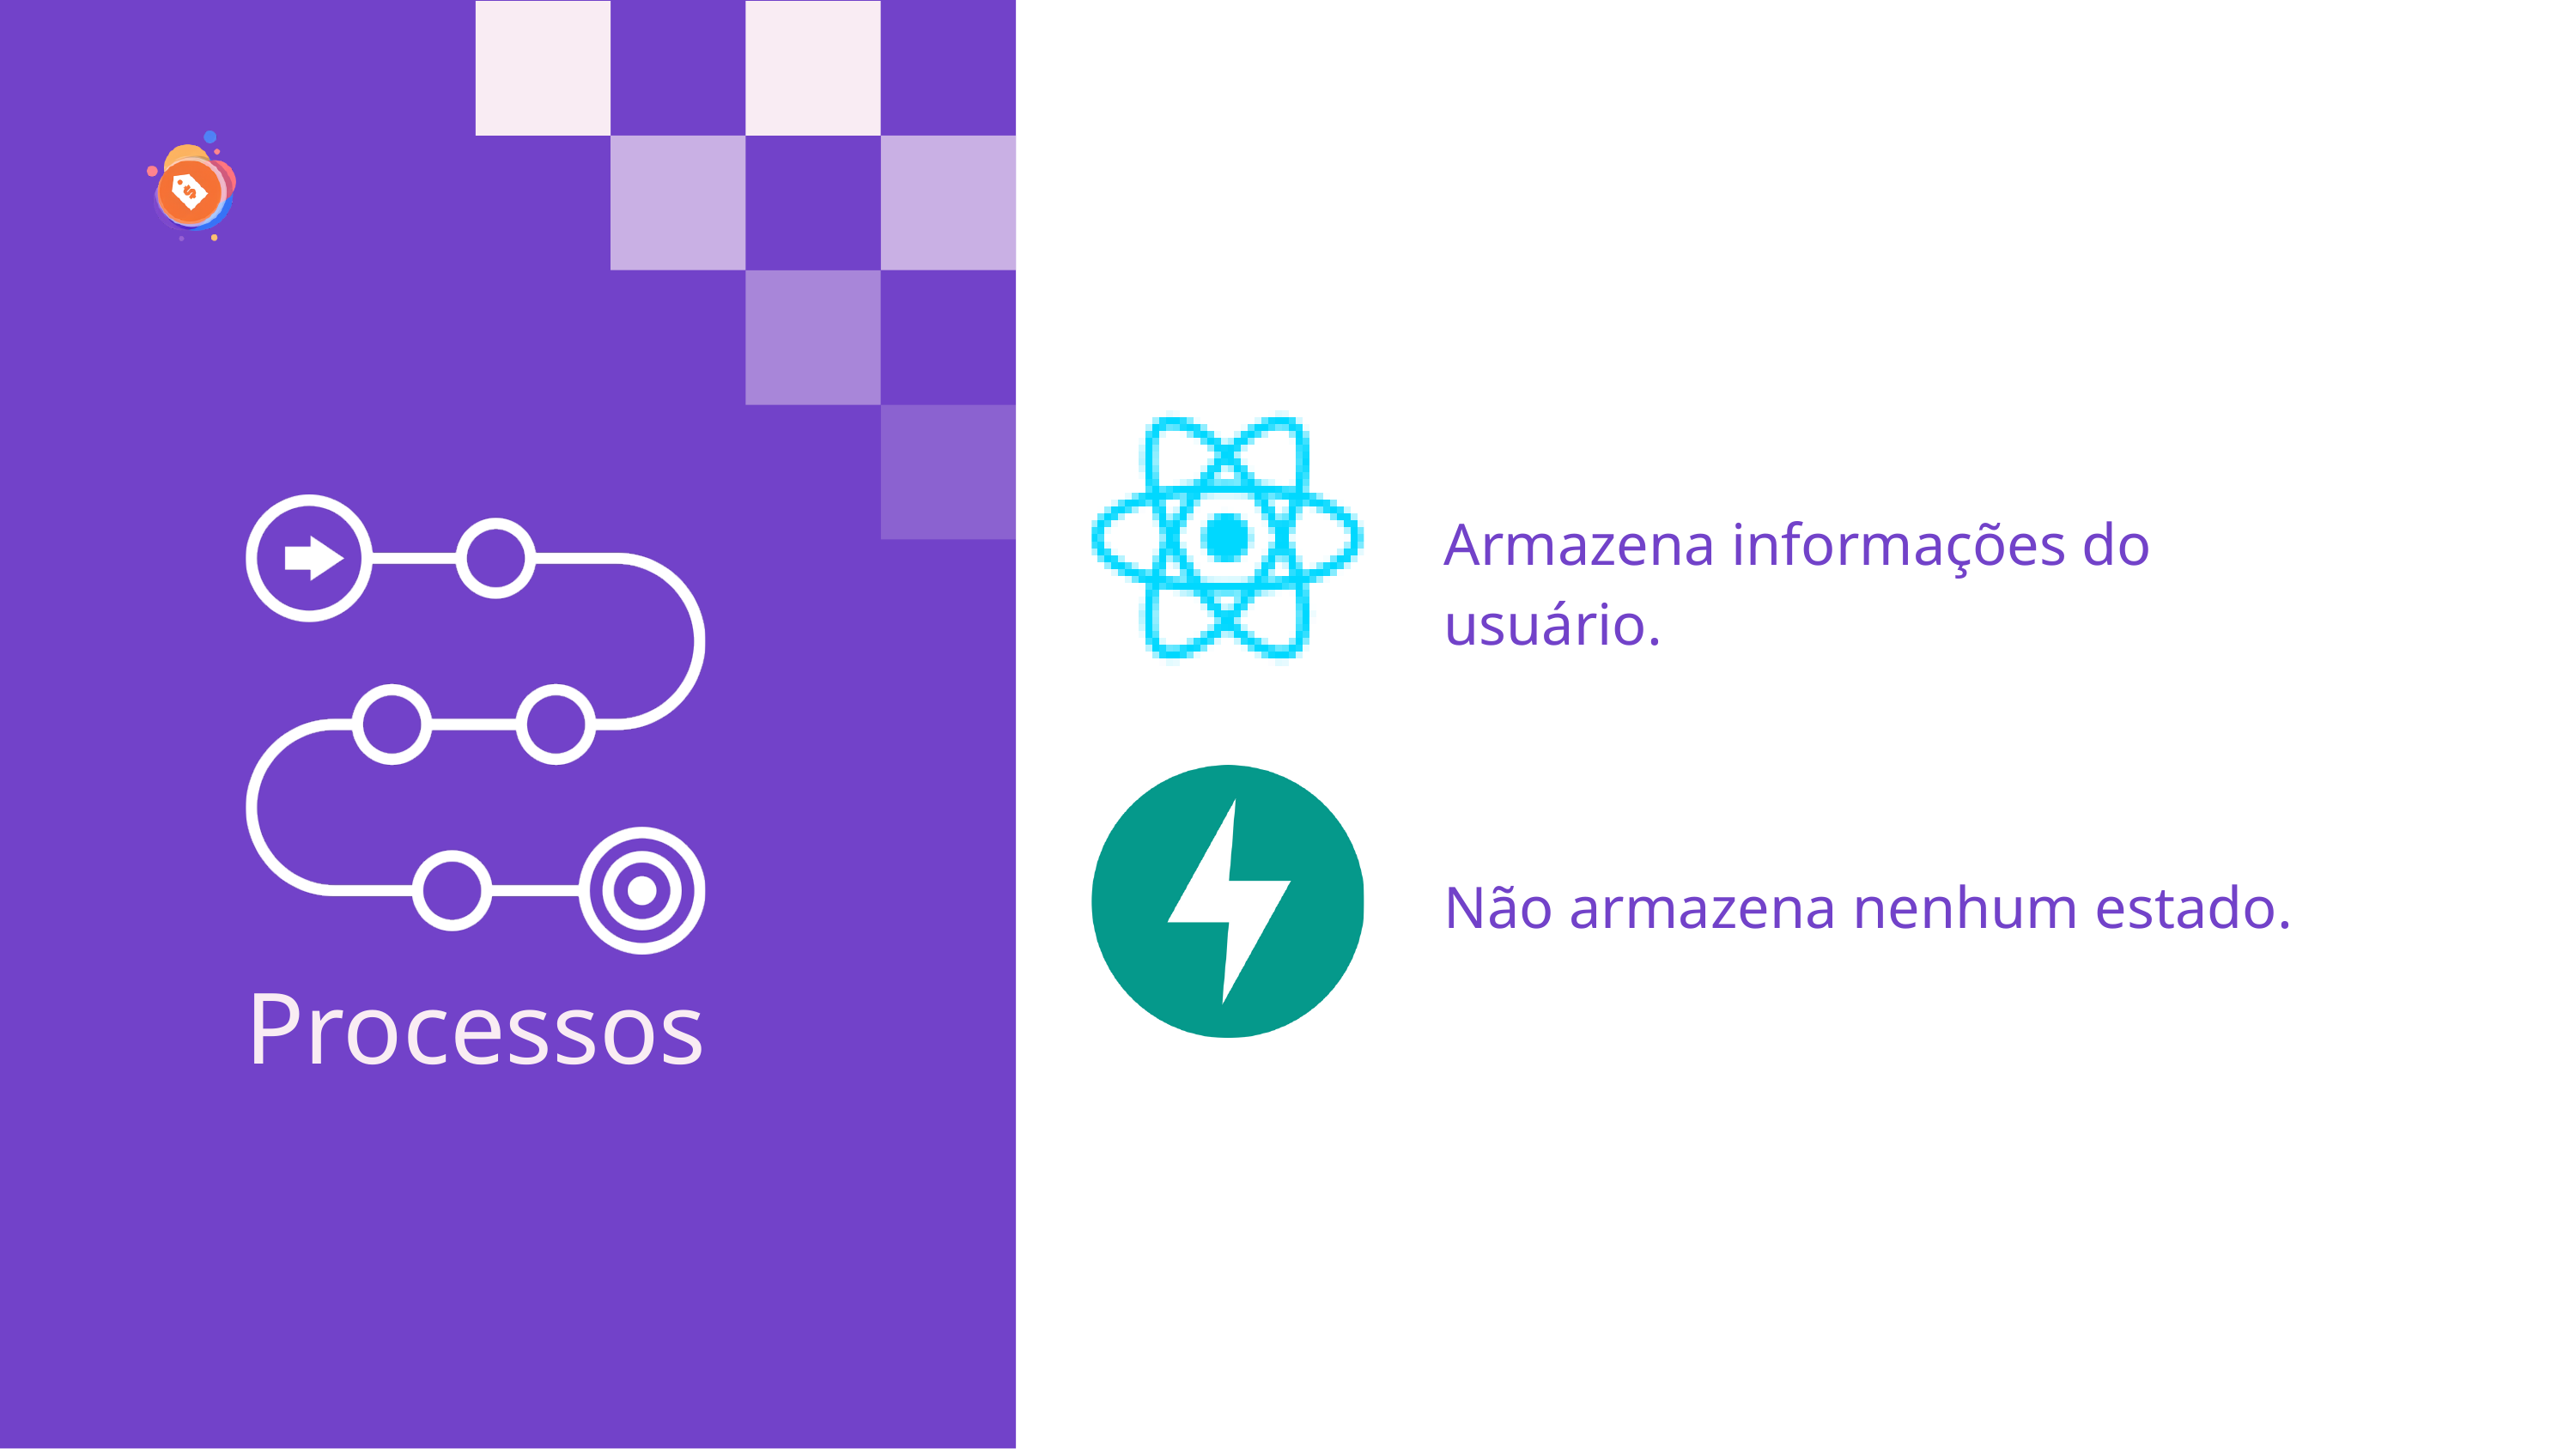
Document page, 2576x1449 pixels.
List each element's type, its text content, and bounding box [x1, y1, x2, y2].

text_box [1091, 765, 1364, 1039]
text_box [880, 404, 1017, 540]
text_box Armazena informações do usuário. [1443, 496, 2382, 657]
text_box [1091, 410, 1364, 666]
text_box [475, 1, 611, 136]
text_box Não armazena nenhum estado. [1443, 859, 2576, 940]
text_box [137, 119, 248, 250]
text_box [0, 0, 1017, 1449]
text_box [880, 135, 1017, 270]
text_box [745, 1, 881, 136]
text_box Processos [82, 966, 870, 1084]
text_box [745, 270, 881, 405]
text_box [611, 135, 746, 270]
text_box [246, 494, 706, 955]
